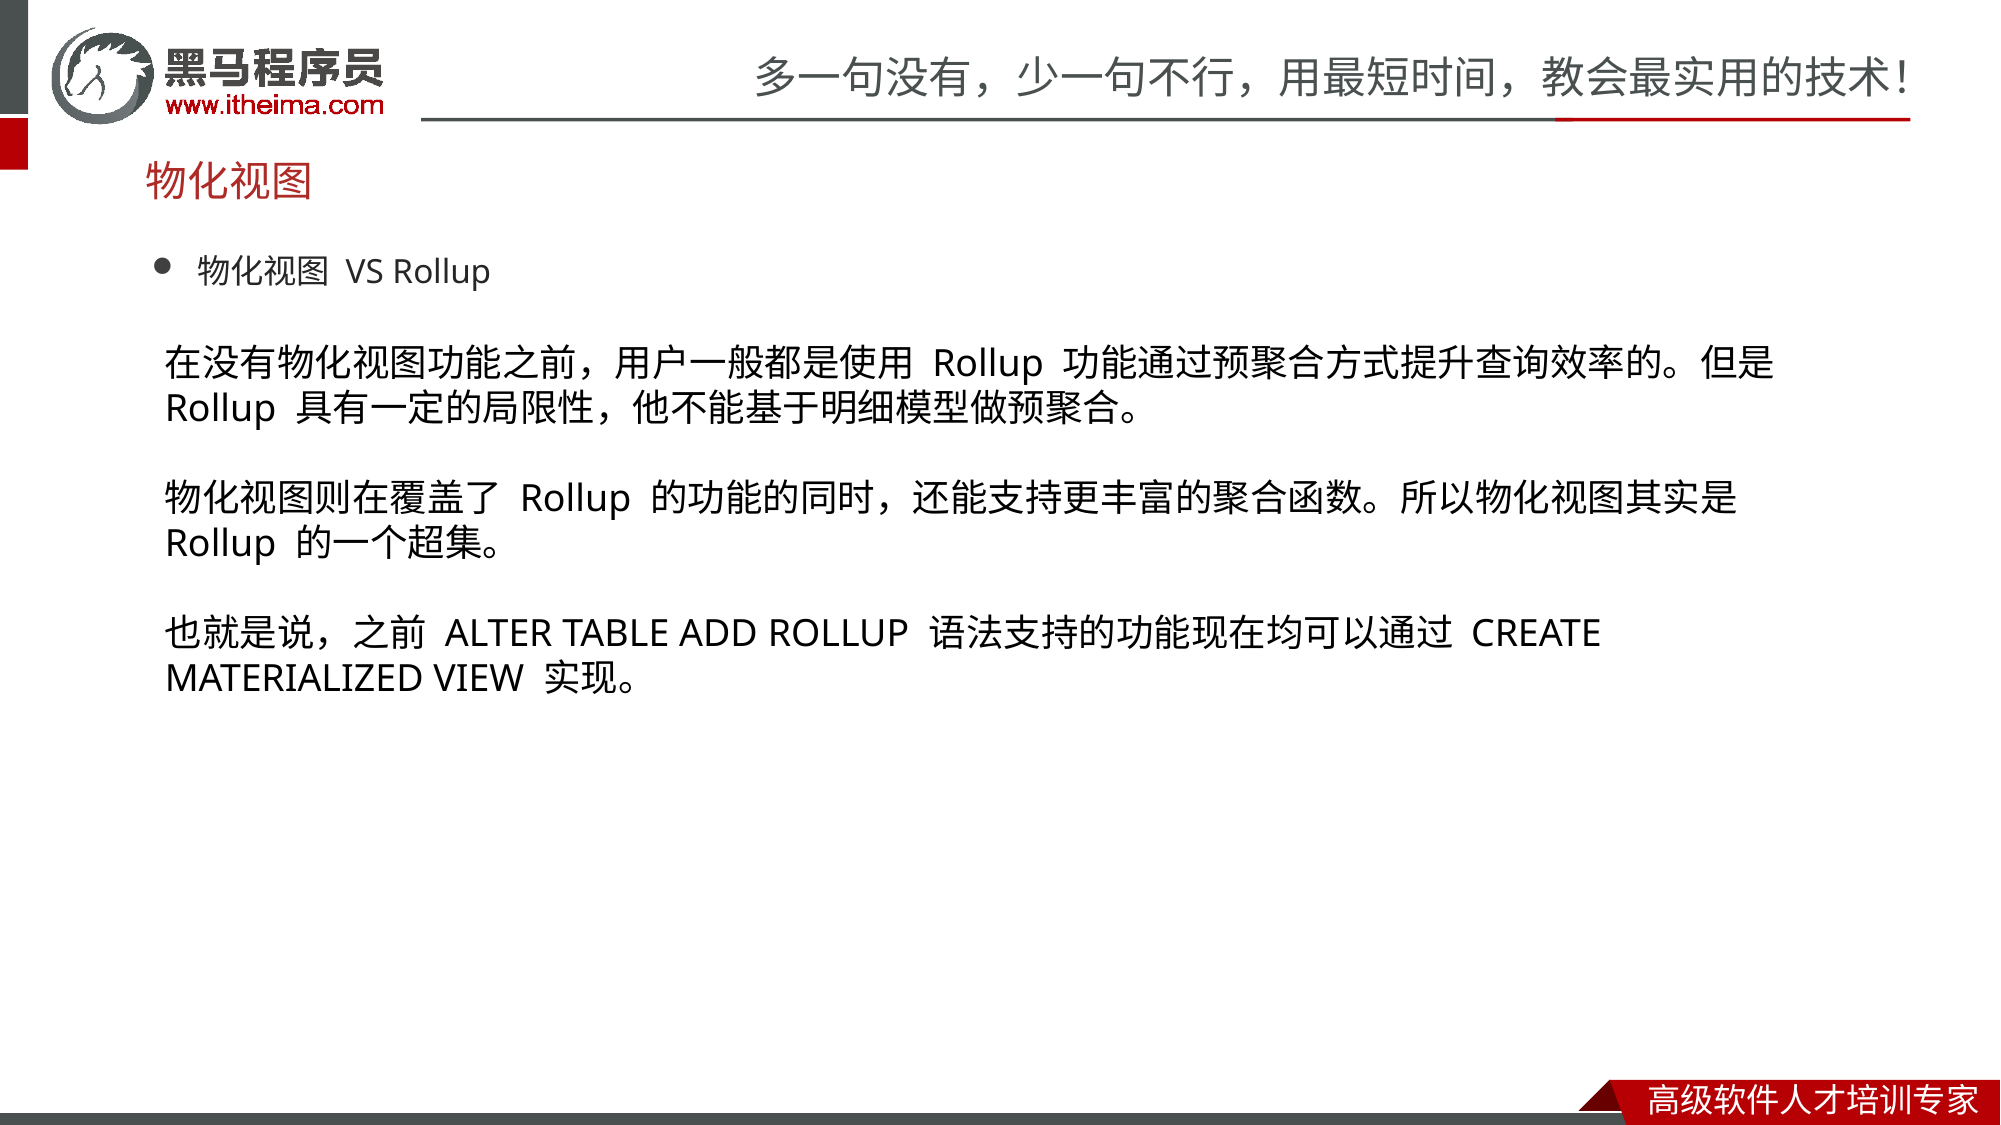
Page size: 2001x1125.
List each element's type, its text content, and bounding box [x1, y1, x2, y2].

picture [50, 26, 384, 125]
text_box 物化视图 VS Rollup [137, 222, 1869, 364]
title 物化视图 [131, 137, 1747, 223]
text_box 在没有物化视图功能之前，用户一般都是使用 Rollup 功能通过预聚合方式提升查询效率的。但是 Rollup 具有一定的局限性，他不能基于明细模型做预聚合。 物化视图则在覆盖了 Rollup 的功能的同时，还能支持更丰富的聚合函数。所以物化视图其实是 Rollup 的一个超集。 也就是说，之前 ALTER TABLE ADD ROLLUP 语法支持的功能现在均可以通过 CREATE MATERIALIZED VIEW 实现。 [150, 331, 1810, 752]
